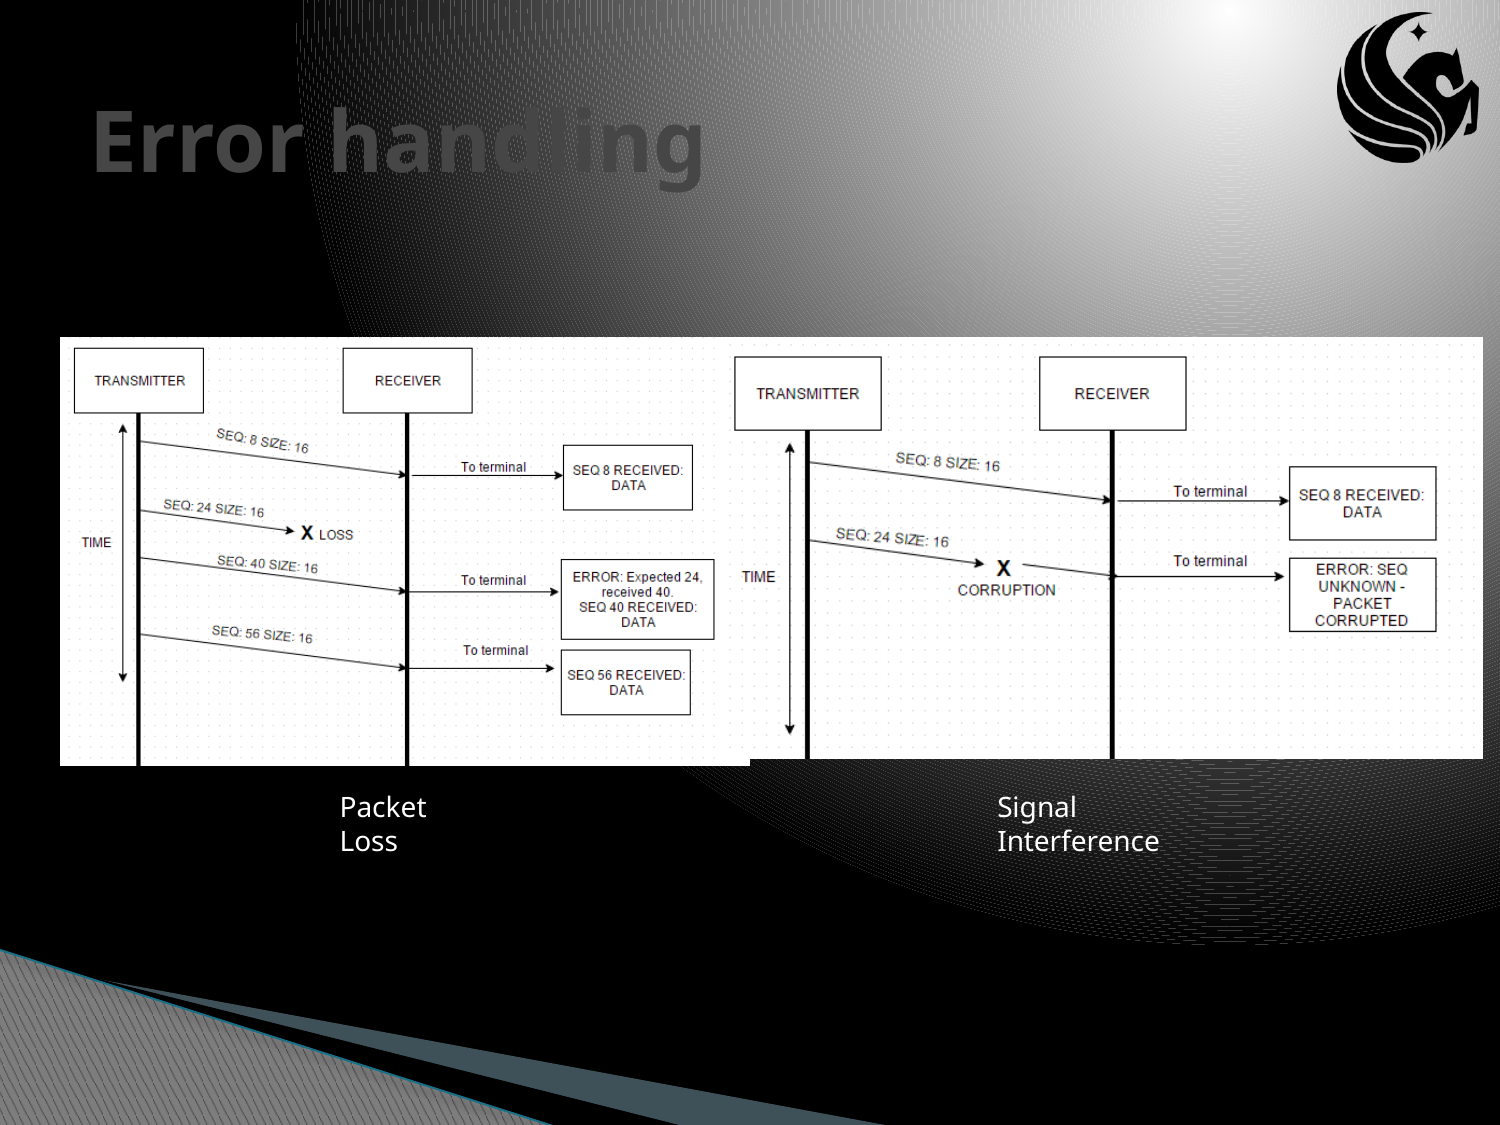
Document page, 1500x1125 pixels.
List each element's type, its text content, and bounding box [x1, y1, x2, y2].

picture [59, 337, 1483, 766]
picture [0, 952, 543, 1125]
text_box Signal Interference [982, 781, 1222, 865]
title Error handling [75, 45, 1425, 233]
text_box Packet Loss [324, 781, 481, 865]
picture [1337, 12, 1479, 163]
